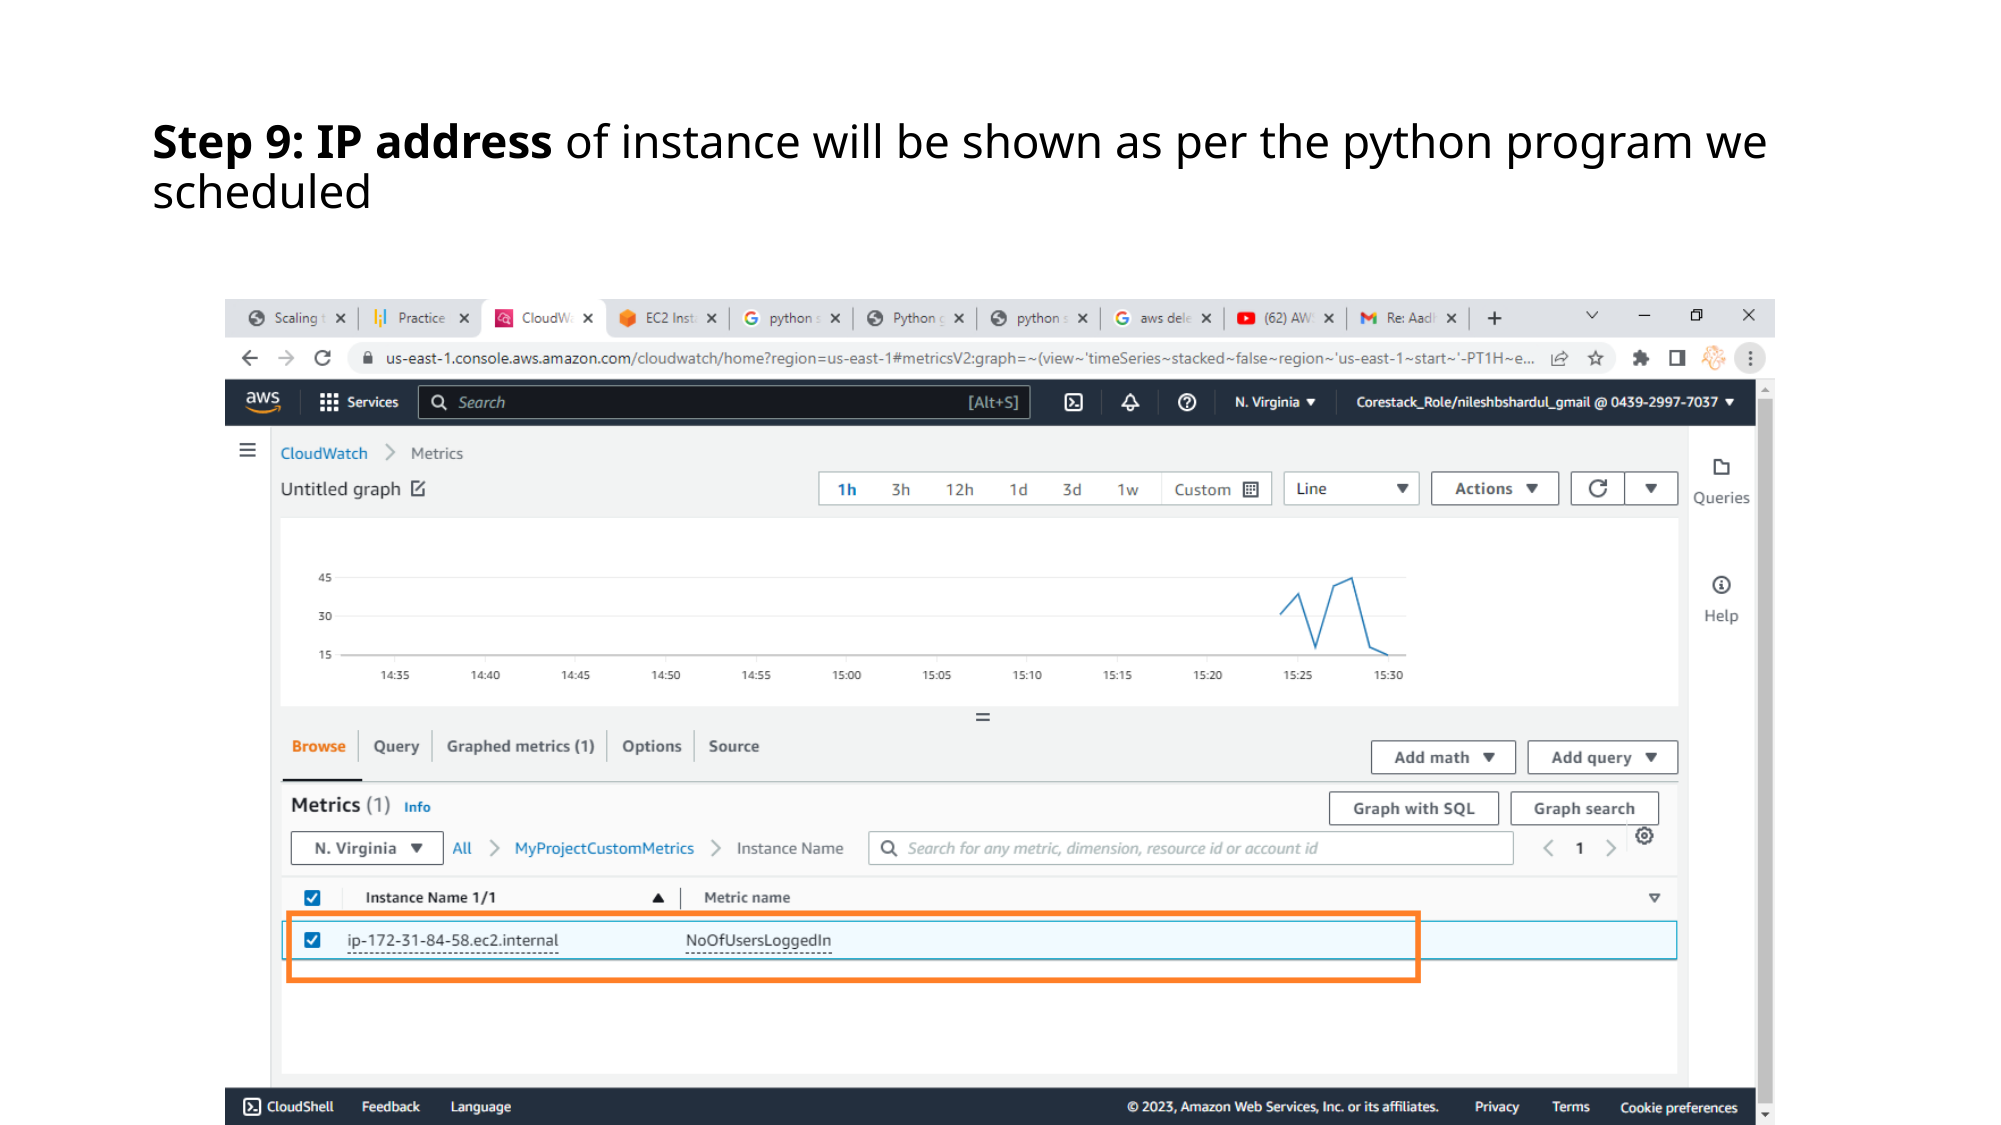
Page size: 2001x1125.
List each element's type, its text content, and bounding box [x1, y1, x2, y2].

title Step 9: IP address of instance will be shown as per the python program we scheduled [137, 59, 1863, 278]
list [225, 299, 1775, 1125]
